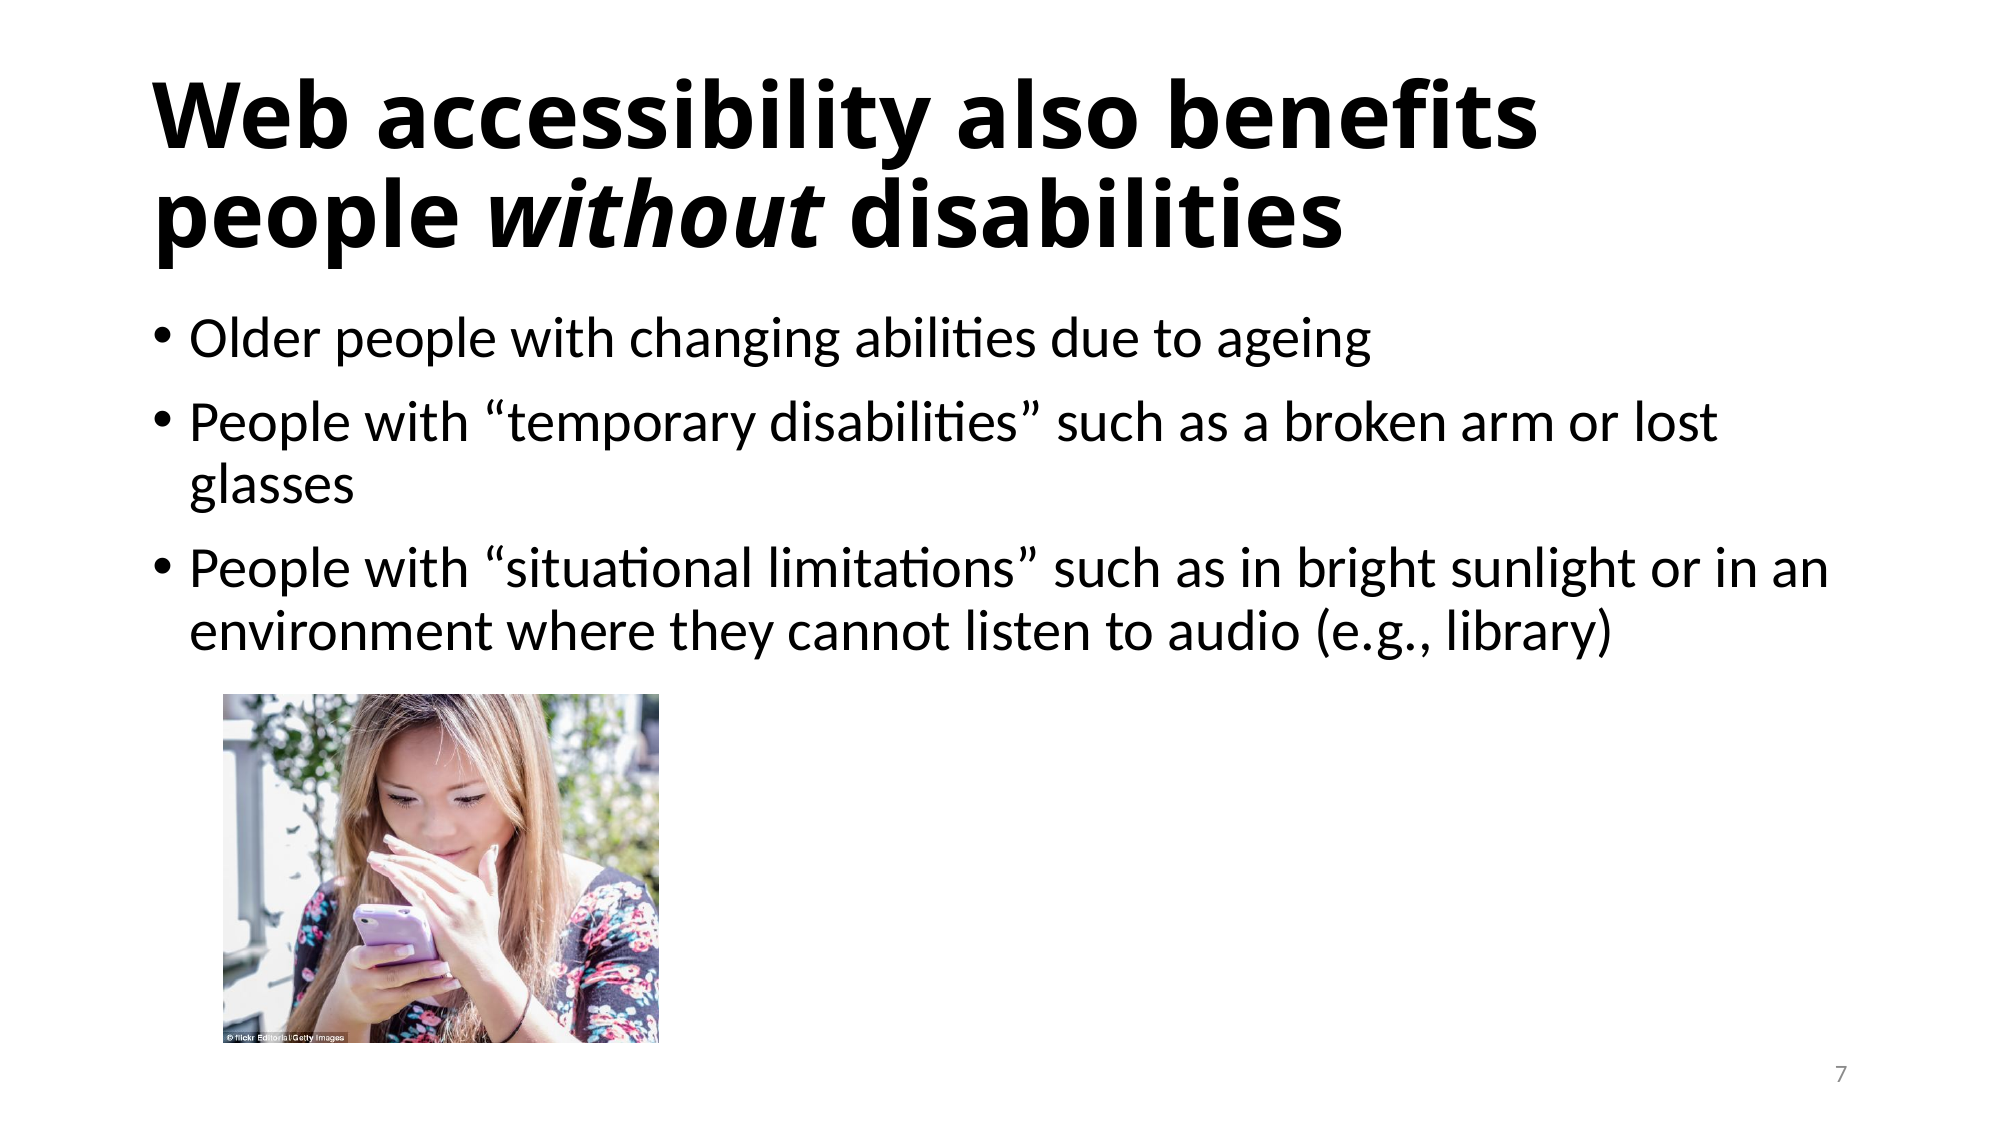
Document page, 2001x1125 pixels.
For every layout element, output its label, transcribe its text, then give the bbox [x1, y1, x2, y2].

list Older people with changing abilities due to ageing People with “temporary disabilities” such as a broken arm or lost glasses People with “situational limitations” such as in bright sunlight or in an environment where they cannot listen to audio (e.g., library) [137, 299, 1863, 1014]
slide_number 7 [1412, 1042, 1863, 1103]
picture [223, 694, 659, 1043]
title Web accessibility also benefits people without disabilities [137, 59, 1863, 278]
